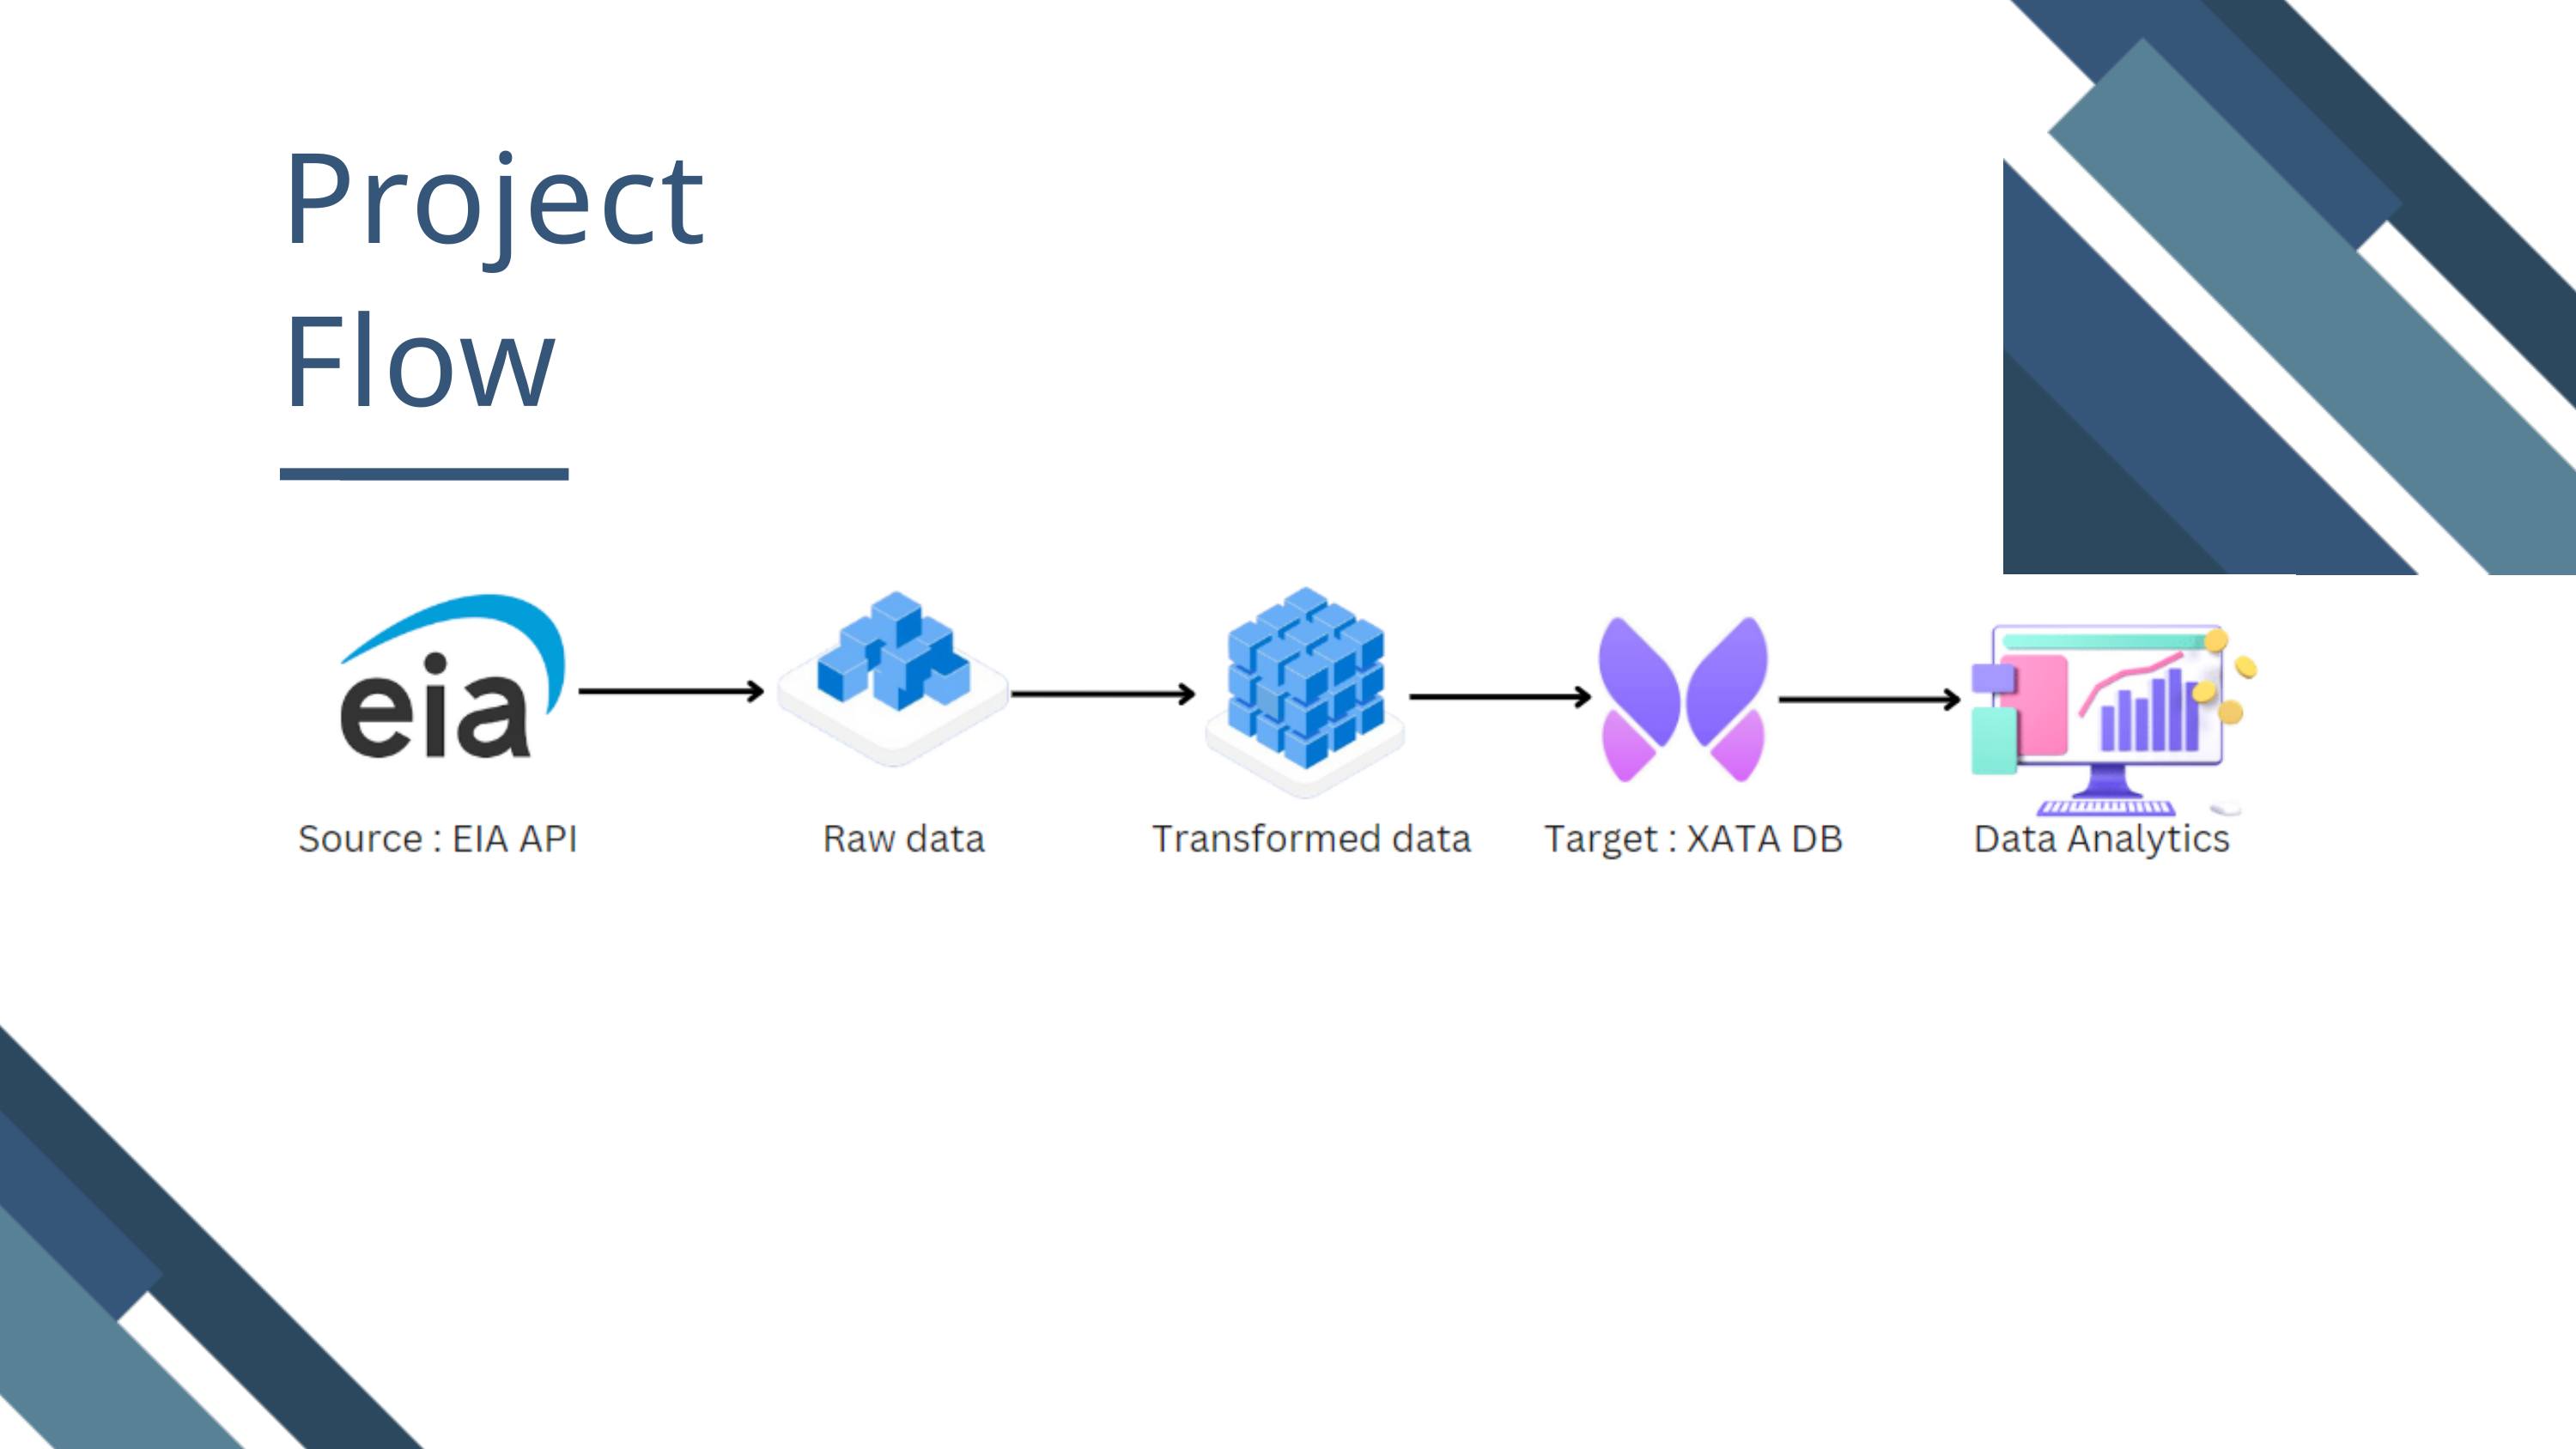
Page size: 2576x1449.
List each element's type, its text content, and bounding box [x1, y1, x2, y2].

text_box Project Flow [280, 106, 1139, 432]
text_box [280, 574, 2296, 875]
text_box [0, 874, 620, 1449]
text_box [2003, 0, 2576, 575]
